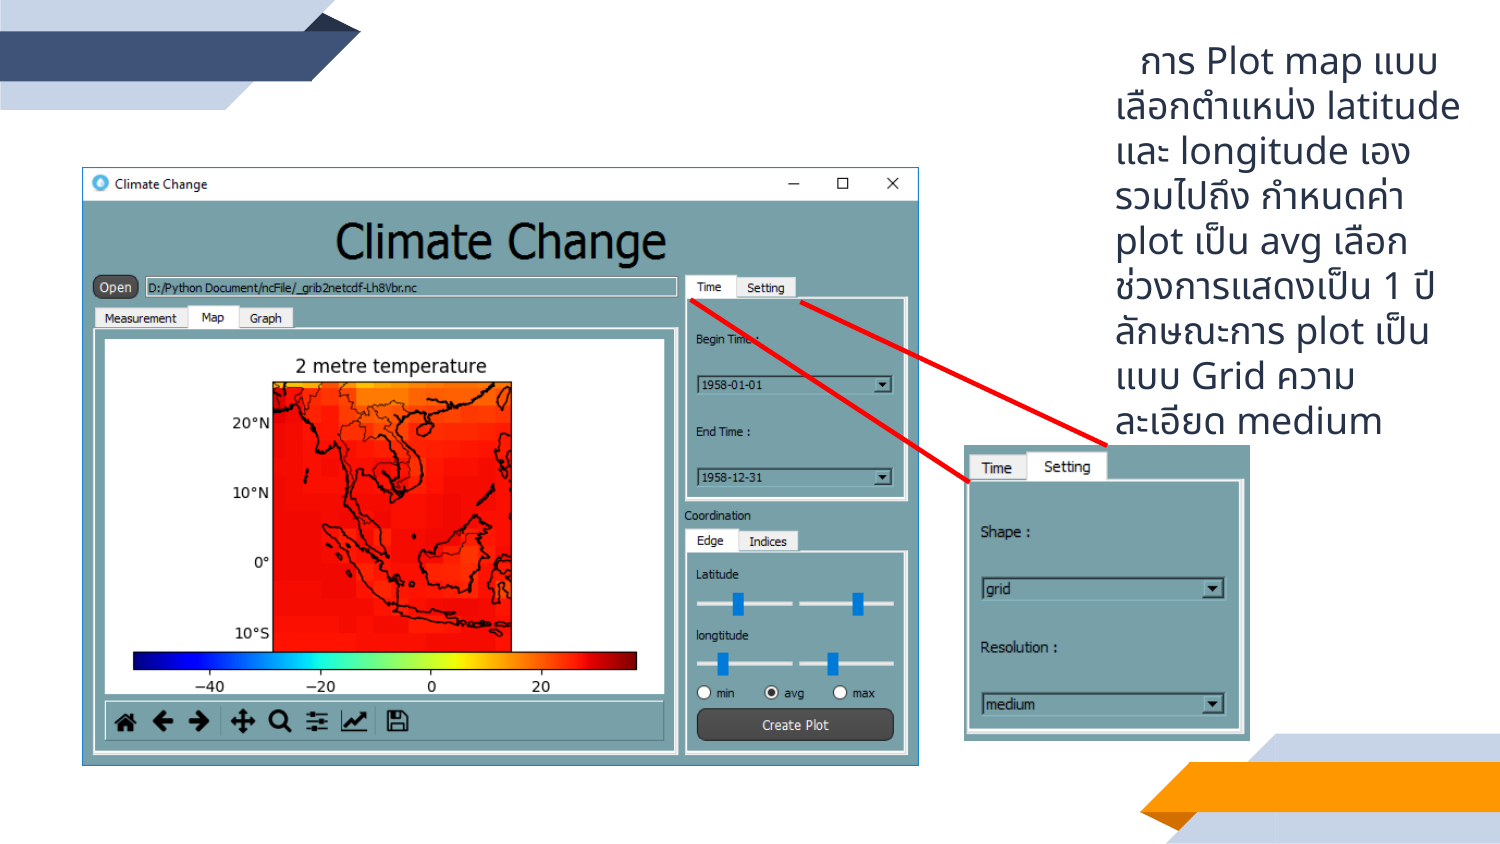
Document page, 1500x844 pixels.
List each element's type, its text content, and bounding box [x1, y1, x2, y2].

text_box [690, 299, 970, 483]
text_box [799, 301, 1108, 446]
picture [81, 167, 919, 767]
list การ Plot map แบบเลือกตำแหน่ง latitude และ longitude เอง รวมไปถึง กำหนดค่า plot เป็น avg เลือกช่วงการแสดงเป็น 1 ปี ลักษณะการ plot เป็นแบบ Grid ความละเอียด medium [1099, 21, 1478, 432]
picture [963, 445, 1251, 742]
